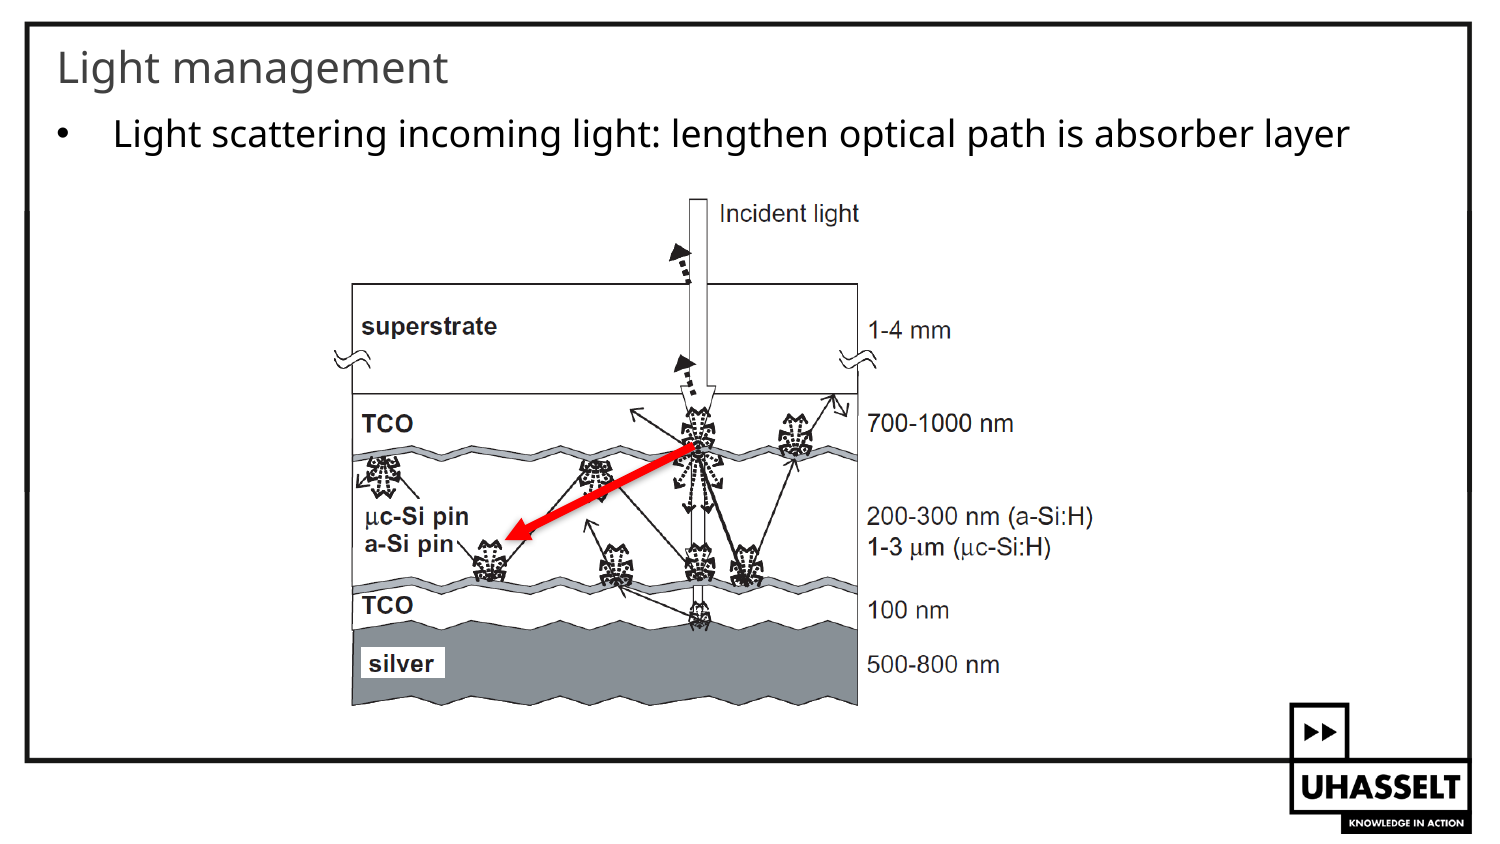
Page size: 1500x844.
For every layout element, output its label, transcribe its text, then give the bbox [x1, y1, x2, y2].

picture [20, 20, 1476, 834]
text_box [504, 445, 694, 541]
list Light scattering incoming light: lengthen optical path is absorber layer [41, 102, 1459, 750]
title Light management [41, 32, 1459, 100]
